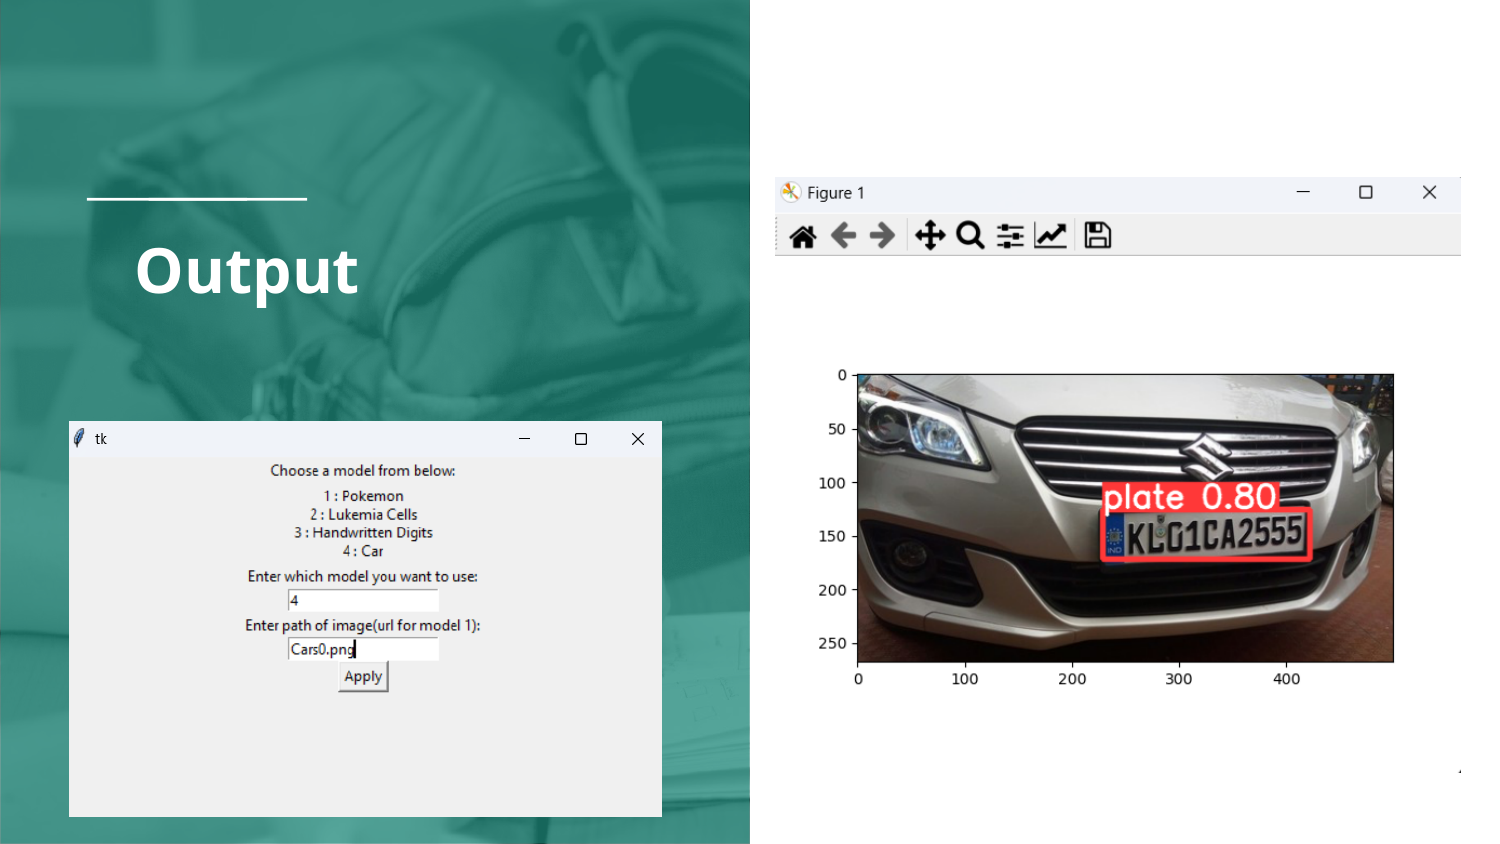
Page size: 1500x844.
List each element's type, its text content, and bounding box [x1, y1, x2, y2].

title Output [119, 216, 662, 346]
picture [68, 421, 662, 818]
picture [775, 177, 1461, 773]
